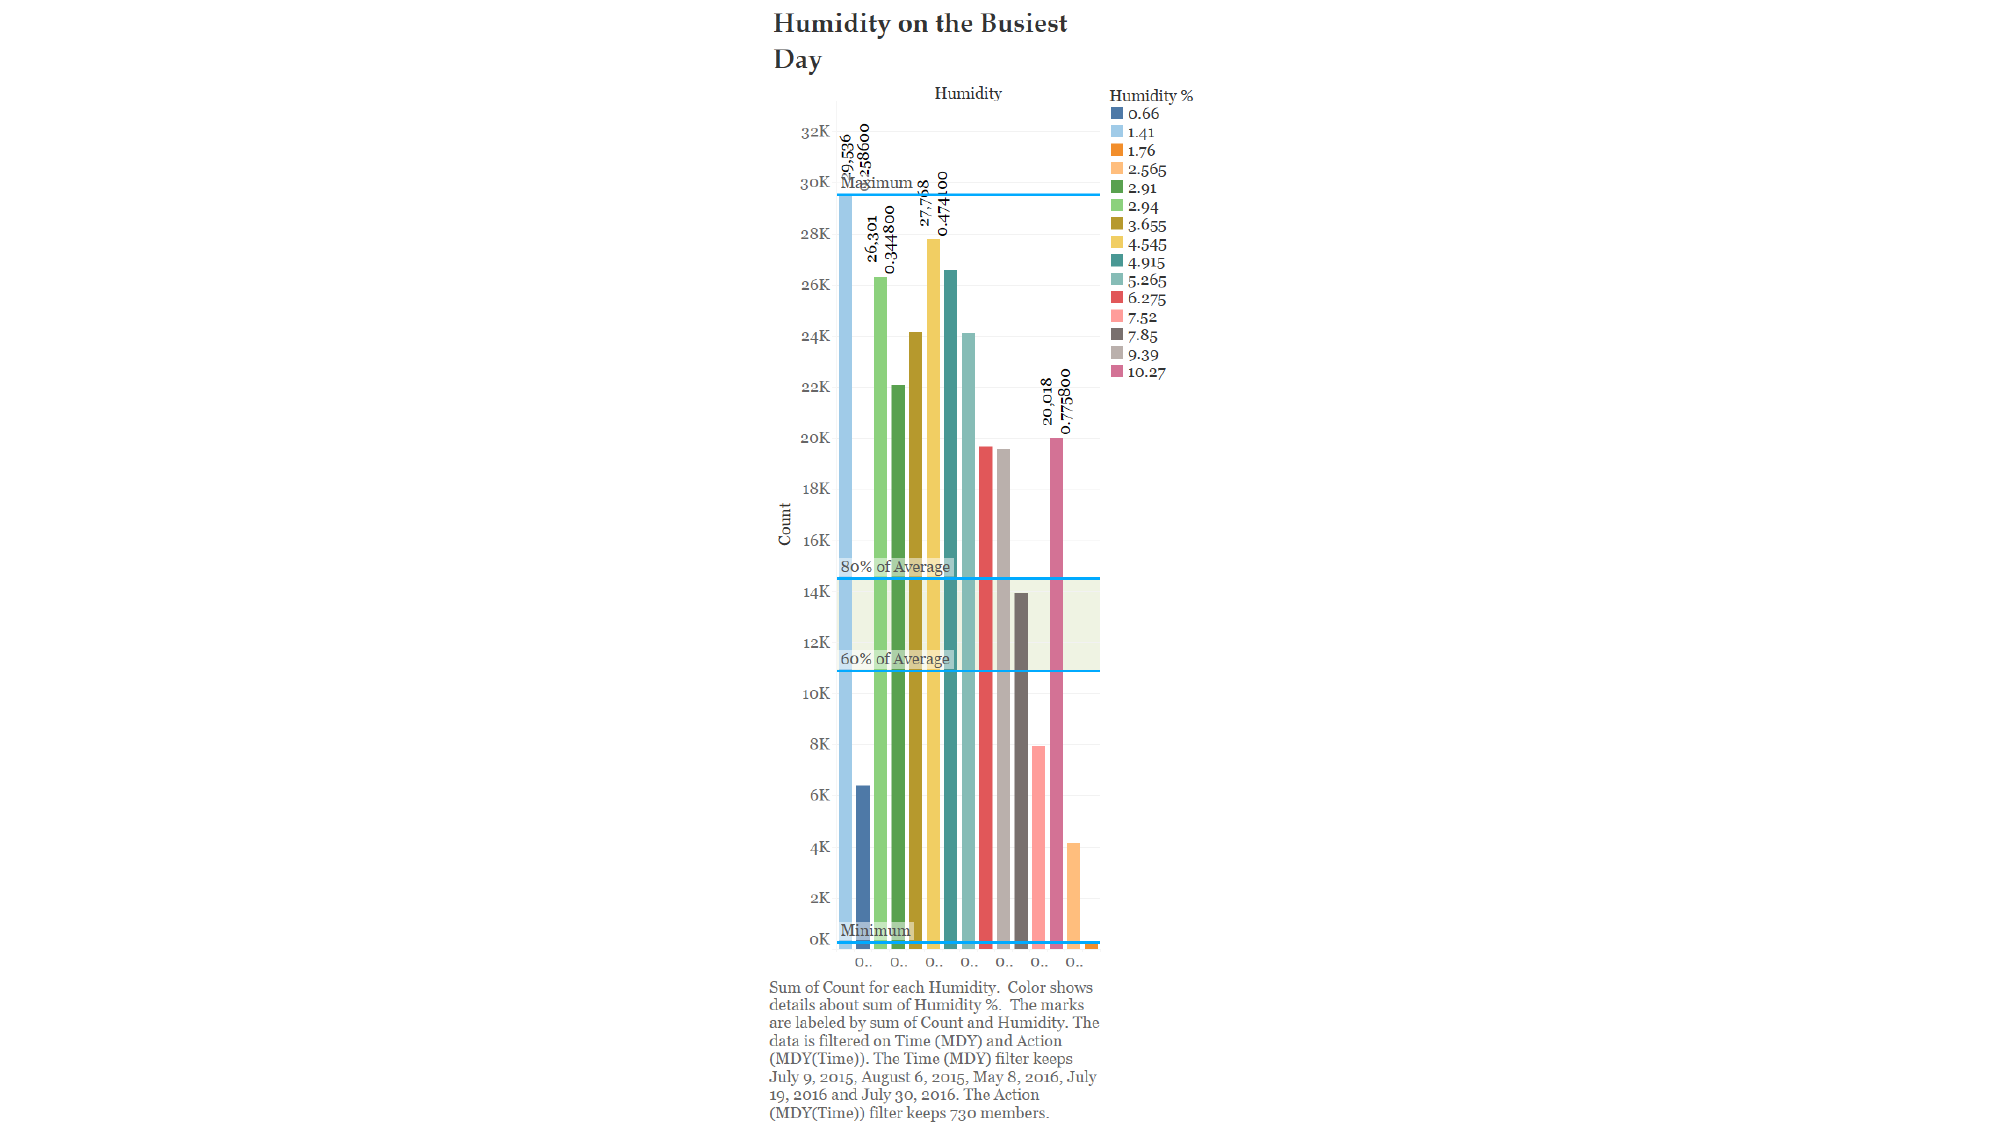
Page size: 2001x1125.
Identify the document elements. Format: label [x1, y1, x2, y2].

picture [769, 0, 1231, 1125]
